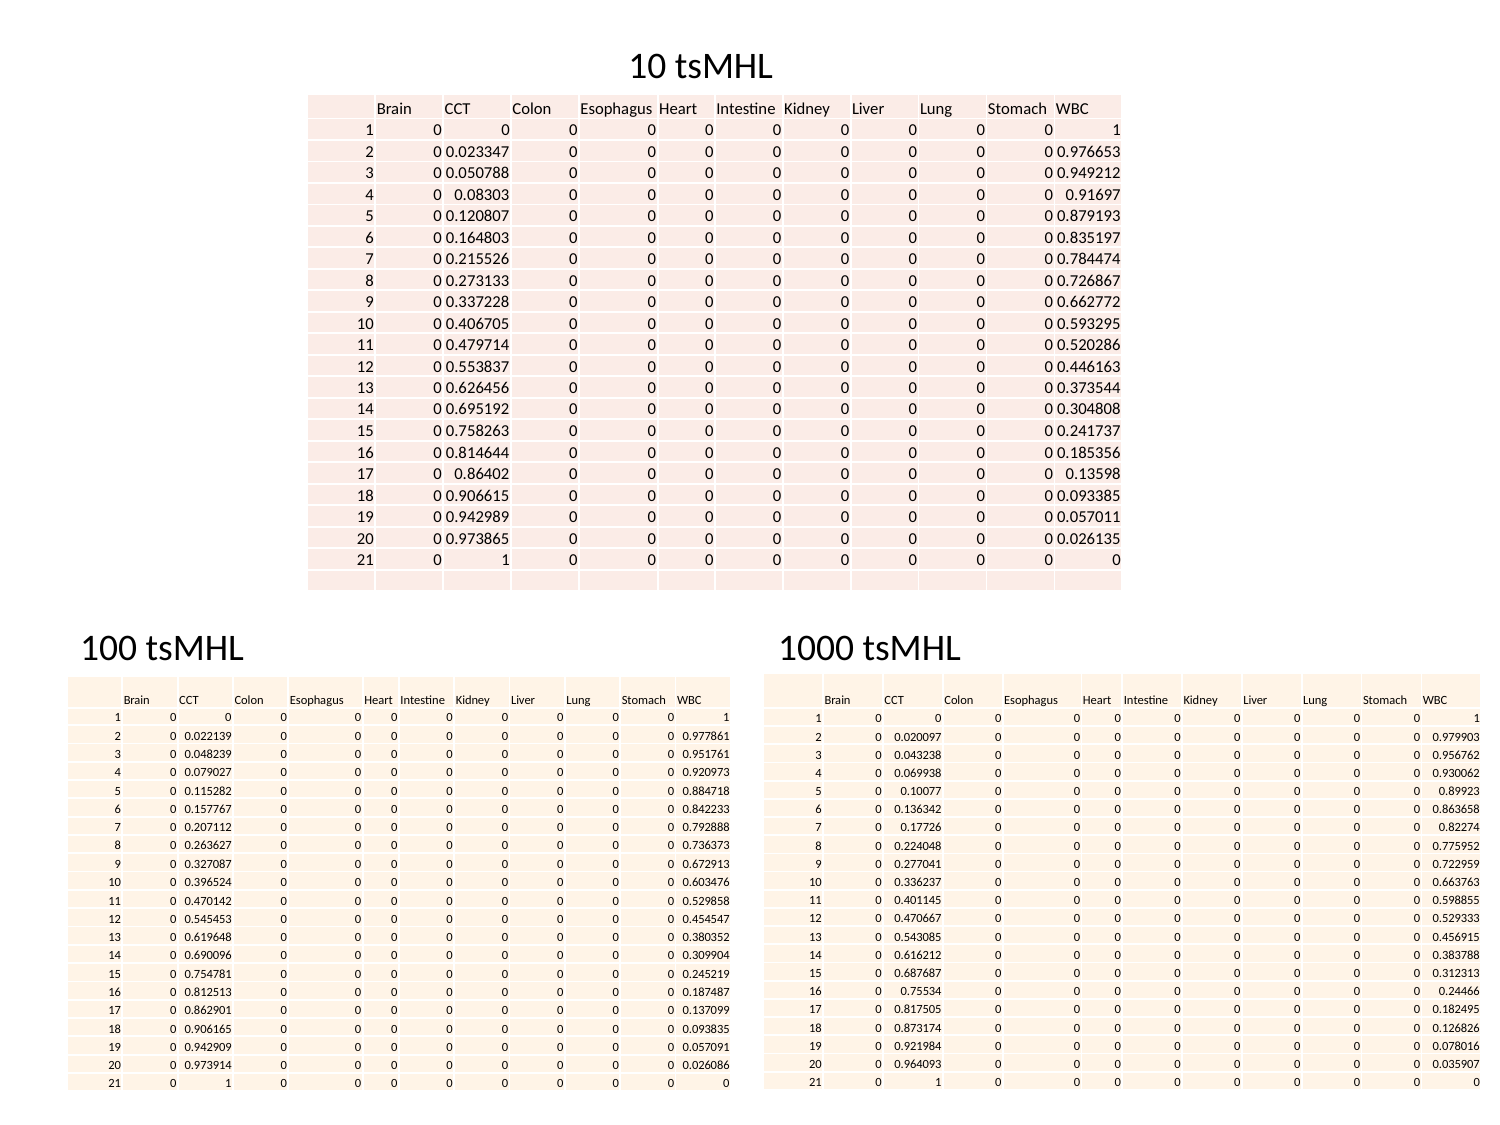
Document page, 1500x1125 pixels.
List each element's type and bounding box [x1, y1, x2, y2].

table_cell [919, 313, 986, 332]
table_cell [919, 549, 986, 569]
table_cell [580, 399, 657, 418]
table_cell [1303, 1054, 1361, 1071]
table_cell [716, 141, 782, 161]
table_cell [566, 1037, 619, 1054]
table_cell [1243, 1000, 1301, 1016]
table_cell [289, 836, 362, 852]
table_cell [784, 291, 850, 311]
table_cell [308, 506, 374, 526]
table_cell [716, 485, 782, 504]
table_cell [659, 184, 714, 204]
table_cell [716, 571, 782, 590]
table_cell [1004, 945, 1081, 962]
table_cell [784, 119, 850, 139]
table_cell [455, 872, 509, 889]
table_cell [764, 745, 822, 762]
table_header [944, 674, 1002, 707]
table_cell [676, 872, 730, 889]
table_cell [676, 781, 730, 797]
table_cell [621, 709, 675, 724]
table_cell [1055, 227, 1121, 246]
table_cell [987, 549, 1054, 569]
table_cell [659, 248, 714, 268]
table_cell [364, 709, 398, 724]
table_cell [566, 744, 619, 761]
table_cell [510, 799, 564, 816]
table_cell [621, 1001, 675, 1017]
table_cell [510, 872, 564, 889]
table_cell [123, 927, 177, 944]
table_cell [621, 891, 675, 907]
table_cell [1303, 927, 1361, 943]
table_cell [376, 442, 442, 461]
table_cell [1004, 727, 1081, 743]
table_cell [884, 763, 942, 780]
table_cell [919, 248, 986, 268]
table_cell [621, 964, 675, 981]
table_cell [234, 1074, 287, 1090]
table_cell [1303, 800, 1361, 816]
table_cell [1123, 945, 1181, 962]
table_cell [510, 726, 564, 743]
table_cell [1004, 763, 1081, 780]
table_cell [1303, 1018, 1361, 1034]
table_cell [919, 399, 986, 418]
table_cell [1123, 1018, 1181, 1034]
table_cell [308, 420, 374, 440]
table_cell [659, 420, 714, 440]
table_cell [1123, 927, 1181, 943]
table_cell [566, 982, 619, 999]
table_cell [123, 1037, 177, 1054]
table_cell [1303, 945, 1361, 962]
table_cell [364, 872, 398, 889]
table_cell [987, 356, 1054, 375]
table_cell [824, 927, 882, 943]
table_cell [289, 909, 362, 926]
table_cell [308, 291, 374, 311]
table_cell [716, 463, 782, 483]
table_cell [510, 982, 564, 999]
table_cell [1123, 709, 1181, 725]
table_cell [1303, 836, 1361, 853]
table_cell [1362, 854, 1421, 871]
table_cell [1183, 1073, 1241, 1089]
table_cell [621, 1056, 675, 1072]
table_cell [944, 1073, 1002, 1089]
table_cell [764, 927, 822, 943]
table_cell [676, 1074, 730, 1090]
table_cell [1123, 745, 1181, 762]
table_cell [987, 377, 1054, 397]
table_cell [400, 891, 453, 907]
table_cell [716, 356, 782, 375]
table_cell [68, 799, 121, 816]
table_cell [716, 291, 782, 311]
table_cell [1123, 1073, 1181, 1089]
table_cell [676, 1001, 730, 1017]
table_cell [1303, 963, 1361, 980]
table_cell [716, 162, 782, 182]
table_cell [1055, 141, 1121, 161]
table_cell [444, 485, 510, 504]
table_cell [944, 818, 1002, 834]
table_cell [400, 726, 453, 743]
table_cell [234, 1056, 287, 1072]
table_cell [179, 1019, 232, 1035]
table_cell [1004, 982, 1081, 998]
table_cell [1422, 963, 1480, 980]
table_header [676, 677, 730, 707]
table_header [1422, 674, 1480, 707]
table_cell [580, 270, 657, 289]
table_cell [1004, 891, 1081, 907]
table_cell [512, 270, 578, 289]
table_cell [824, 800, 882, 816]
table_cell [512, 463, 578, 483]
table_cell [68, 927, 121, 944]
table_cell [824, 909, 882, 925]
table_cell [1183, 927, 1241, 943]
table_cell [1362, 891, 1421, 907]
table_cell [784, 313, 850, 332]
table_cell [716, 549, 782, 569]
table_cell [944, 763, 1002, 780]
table_cell [1243, 763, 1301, 780]
table_cell [1055, 119, 1121, 139]
table_cell [566, 818, 619, 834]
table_cell [68, 781, 121, 797]
table_cell [676, 1037, 730, 1054]
table_cell [987, 184, 1054, 204]
table_cell [510, 1001, 564, 1017]
table_cell [1004, 854, 1081, 871]
table_cell [676, 927, 730, 944]
table_cell [364, 726, 398, 743]
table_cell [1183, 963, 1241, 980]
table_cell [1055, 549, 1121, 569]
table_cell [621, 854, 675, 871]
table_cell [376, 356, 442, 375]
table_cell [621, 744, 675, 761]
table_header [884, 676, 942, 707]
table_cell [884, 1018, 942, 1034]
table_cell [884, 854, 942, 871]
table_cell [1243, 800, 1301, 816]
table_cell [1055, 485, 1121, 504]
table_cell [376, 463, 442, 483]
table_cell [659, 313, 714, 332]
table_cell [716, 528, 782, 547]
table_cell [289, 927, 362, 944]
table_cell [580, 227, 657, 246]
table_cell [376, 227, 442, 246]
table_cell [444, 463, 510, 483]
table_cell [1422, 872, 1480, 889]
table_cell [580, 334, 657, 354]
table_cell [784, 270, 850, 289]
table_cell [1422, 727, 1480, 743]
table_cell [376, 119, 442, 139]
table_cell [852, 528, 918, 547]
table_cell [764, 763, 822, 780]
table_cell [308, 442, 374, 461]
table_cell [364, 744, 398, 761]
table_cell [123, 964, 177, 981]
table_cell [784, 184, 850, 204]
table_cell [987, 399, 1054, 418]
table_cell [1055, 356, 1121, 375]
table_cell [68, 1056, 121, 1072]
table_cell [455, 763, 509, 779]
table_header [444, 95, 510, 118]
table_cell [123, 946, 177, 962]
table_cell [510, 1074, 564, 1090]
table_cell [510, 709, 564, 724]
table_cell [764, 891, 822, 907]
table_cell [1082, 836, 1121, 853]
table_cell [1004, 782, 1081, 798]
table_cell [621, 836, 675, 852]
table_cell [884, 727, 942, 743]
table_cell [364, 818, 398, 834]
table_cell [944, 982, 1002, 998]
table_cell [944, 745, 1002, 762]
table_cell [824, 945, 882, 962]
table_cell [824, 1054, 882, 1071]
table_cell [1004, 818, 1081, 834]
table_cell [68, 1019, 121, 1035]
table_cell [512, 248, 578, 268]
table_cell [784, 205, 850, 225]
table_cell [944, 782, 1002, 798]
table_cell [764, 909, 822, 925]
table_cell [566, 1074, 619, 1090]
table_cell [1055, 270, 1121, 289]
table_cell [676, 909, 730, 926]
table_cell [659, 549, 714, 569]
table_cell [919, 463, 986, 483]
table_cell [444, 141, 510, 161]
table_cell [234, 744, 287, 761]
table_cell [659, 485, 714, 504]
table_header [1243, 674, 1301, 707]
table_cell [308, 141, 374, 161]
table_header [512, 95, 578, 118]
table_cell [1243, 854, 1301, 871]
table_cell [179, 1001, 232, 1017]
table_cell [1004, 909, 1081, 925]
table_header [621, 677, 675, 707]
table_cell [784, 248, 850, 268]
table_cell [659, 506, 714, 526]
table_cell [764, 709, 822, 725]
table_header [566, 677, 619, 707]
table_cell [852, 399, 918, 418]
table_cell [510, 781, 564, 797]
table_cell [1422, 909, 1480, 925]
table_cell [364, 909, 398, 926]
table_cell [1303, 872, 1361, 889]
table_cell [884, 891, 942, 907]
table_cell [1055, 291, 1121, 311]
table_cell [364, 1056, 398, 1072]
table_cell [376, 399, 442, 418]
table_cell [1123, 891, 1181, 907]
table_cell [944, 709, 1002, 725]
table_cell [364, 1019, 398, 1035]
table_cell [364, 1001, 398, 1017]
table_cell [580, 205, 657, 225]
table_cell [852, 119, 918, 139]
table_cell [510, 1019, 564, 1035]
table_cell [566, 1019, 619, 1035]
table_cell [566, 763, 619, 779]
table_cell [400, 982, 453, 999]
table_cell [1303, 709, 1361, 725]
table_cell [716, 506, 782, 526]
table_cell [764, 836, 822, 853]
table_cell [1055, 377, 1121, 397]
table_cell [1123, 763, 1181, 780]
table_cell [580, 313, 657, 332]
table_cell [1183, 982, 1241, 998]
table_header [824, 676, 882, 707]
table_cell [68, 709, 121, 724]
table_cell [884, 800, 942, 816]
table_cell [1243, 872, 1301, 889]
table_header [716, 95, 782, 118]
table_cell [400, 872, 453, 889]
table_cell [512, 399, 578, 418]
table_cell [884, 909, 942, 925]
table_cell [179, 799, 232, 816]
table_cell [234, 763, 287, 779]
table_cell [1055, 205, 1121, 225]
table_cell [716, 119, 782, 139]
table_cell [944, 909, 1002, 925]
table_cell [1082, 982, 1121, 998]
table_cell [400, 1056, 453, 1072]
table_cell [987, 291, 1054, 311]
table_cell [376, 485, 442, 504]
table_cell [1004, 836, 1081, 853]
table_cell [1123, 1054, 1181, 1071]
table_header [1362, 674, 1421, 707]
table_cell [852, 313, 918, 332]
table_header [1303, 674, 1361, 707]
table_header [455, 677, 509, 707]
table_cell [824, 1000, 882, 1016]
table_cell [919, 141, 986, 161]
table_cell [676, 744, 730, 761]
table_cell [852, 184, 918, 204]
table_cell [566, 1001, 619, 1017]
table_cell [824, 709, 882, 725]
table_cell [1243, 927, 1301, 943]
table_cell [824, 1036, 882, 1053]
table_cell [308, 356, 374, 375]
table_cell [884, 945, 942, 962]
table_cell [364, 891, 398, 907]
table_cell [376, 162, 442, 182]
table_cell [1243, 745, 1301, 762]
table_cell [1183, 782, 1241, 798]
table_cell [1243, 891, 1301, 907]
table_cell [659, 291, 714, 311]
table_cell [1183, 709, 1241, 725]
table_cell [852, 506, 918, 526]
table_cell [987, 141, 1054, 161]
table_cell [400, 946, 453, 962]
table_cell [944, 1036, 1002, 1053]
table_cell [1123, 909, 1181, 925]
table_cell [1303, 745, 1361, 762]
table_header [68, 677, 121, 707]
table_cell [289, 1037, 362, 1054]
table_cell [580, 162, 657, 182]
table_cell [123, 854, 177, 871]
table_cell [659, 463, 714, 483]
table_header [1183, 674, 1241, 707]
table_cell [1422, 818, 1480, 834]
table_cell [1055, 248, 1121, 268]
table_cell [1422, 1073, 1480, 1089]
table_cell [566, 909, 619, 926]
table_cell [1123, 872, 1181, 889]
table_cell [566, 709, 619, 724]
table_cell [1243, 1054, 1301, 1071]
table_cell [179, 1074, 232, 1090]
table_cell [1123, 800, 1181, 816]
table_cell [1303, 982, 1361, 998]
table_cell [234, 872, 287, 889]
table_cell [510, 946, 564, 962]
table_cell [987, 248, 1054, 268]
table_header [784, 95, 850, 118]
table_cell [824, 1018, 882, 1034]
table_cell [455, 946, 509, 962]
table_cell [852, 162, 918, 182]
table_cell [676, 1019, 730, 1035]
text_box [65, 615, 274, 676]
table_cell [1362, 1000, 1421, 1016]
table_cell [1055, 420, 1121, 440]
table_cell [455, 1056, 509, 1072]
table_cell [824, 872, 882, 889]
table_cell [1082, 818, 1121, 834]
table_cell [919, 291, 986, 311]
table_cell [580, 141, 657, 161]
table_cell [455, 891, 509, 907]
table_cell [68, 744, 121, 761]
table_cell [510, 744, 564, 761]
table_cell [716, 248, 782, 268]
table_cell [1183, 836, 1241, 853]
table_header [400, 677, 453, 707]
table_cell [919, 119, 986, 139]
table_cell [1243, 727, 1301, 743]
table_cell [455, 709, 509, 724]
table_cell [1303, 1000, 1361, 1016]
table_cell [1362, 963, 1421, 980]
table_cell [1004, 800, 1081, 816]
table_cell [1243, 836, 1301, 853]
table_cell [123, 763, 177, 779]
table_cell [68, 964, 121, 981]
table_cell [852, 356, 918, 375]
table_cell [234, 1019, 287, 1035]
table_cell [676, 854, 730, 871]
table_cell [444, 549, 510, 569]
table_cell [510, 1037, 564, 1054]
table_cell [566, 891, 619, 907]
table_cell [512, 420, 578, 440]
table_cell [987, 334, 1054, 354]
table_cell [1422, 1036, 1480, 1053]
table_cell [1004, 745, 1081, 762]
table_cell [364, 964, 398, 981]
table_cell [1055, 506, 1121, 526]
table_cell [179, 836, 232, 852]
table_cell [852, 442, 918, 461]
table_cell [784, 485, 850, 504]
table_cell [68, 982, 121, 999]
table_cell [364, 799, 398, 816]
table_cell [764, 982, 822, 998]
table_cell [444, 420, 510, 440]
table_cell [444, 248, 510, 268]
table_cell [659, 205, 714, 225]
table_cell [987, 119, 1054, 139]
table_cell [944, 927, 1002, 943]
table_cell [376, 248, 442, 268]
table_cell [376, 506, 442, 526]
table_cell [1362, 836, 1421, 853]
table_cell [884, 836, 942, 853]
table_cell [1004, 1054, 1081, 1071]
table_cell [376, 420, 442, 440]
table_cell [1082, 872, 1121, 889]
table_cell [1362, 818, 1421, 834]
table_cell [987, 463, 1054, 483]
table_cell [179, 964, 232, 981]
table_cell [289, 1019, 362, 1035]
table_cell [123, 872, 177, 889]
table_cell [716, 399, 782, 418]
table_cell [987, 162, 1054, 182]
table_cell [234, 799, 287, 816]
table_cell [1362, 763, 1421, 780]
table_cell [1082, 1054, 1121, 1071]
table_cell [308, 399, 374, 418]
table_cell [234, 836, 287, 852]
table_cell [234, 964, 287, 981]
table_cell [919, 356, 986, 375]
table_cell [400, 1037, 453, 1054]
table_cell [1243, 818, 1301, 834]
table_cell [512, 334, 578, 354]
table_cell [123, 836, 177, 852]
table_cell [308, 313, 374, 332]
table_cell [455, 744, 509, 761]
table_header [852, 95, 918, 118]
table_cell [764, 727, 822, 743]
table_cell [444, 506, 510, 526]
table_cell [716, 184, 782, 204]
table_cell [1422, 800, 1480, 816]
table_cell [510, 909, 564, 926]
table_cell [824, 982, 882, 998]
table_cell [884, 872, 942, 889]
table_cell [1183, 872, 1241, 889]
table_cell [376, 313, 442, 332]
table_cell [621, 1074, 675, 1090]
table_cell [1422, 709, 1480, 725]
table_cell [1183, 818, 1241, 834]
table_cell [1004, 709, 1081, 725]
table_cell [1055, 399, 1121, 418]
table_cell [444, 227, 510, 246]
table_cell [123, 744, 177, 761]
table_cell [884, 709, 942, 725]
table_cell [364, 927, 398, 944]
table_cell [944, 836, 1002, 853]
table_cell [716, 442, 782, 461]
table_cell [1243, 963, 1301, 980]
table_header [659, 95, 714, 118]
table_cell [1362, 945, 1421, 962]
table_cell [512, 205, 578, 225]
table_cell [1055, 571, 1121, 590]
table_cell [676, 726, 730, 743]
table_cell [1303, 854, 1361, 871]
table_cell [1183, 891, 1241, 907]
table_cell [1082, 1036, 1121, 1053]
table_cell [179, 1037, 232, 1054]
table_cell [400, 744, 453, 761]
table_cell [364, 982, 398, 999]
table_cell [784, 420, 850, 440]
table_header [364, 677, 398, 707]
table_cell [364, 1074, 398, 1090]
table_cell [68, 1037, 121, 1054]
table_cell [764, 963, 822, 980]
table_cell [566, 872, 619, 889]
table_cell [308, 485, 374, 504]
table_cell [1123, 1036, 1181, 1053]
table_cell [716, 313, 782, 332]
table_cell [716, 377, 782, 397]
table_cell [784, 528, 850, 547]
table_cell [289, 726, 362, 743]
table_cell [1123, 727, 1181, 743]
table_header [987, 95, 1054, 118]
table_cell [444, 377, 510, 397]
table_cell [764, 800, 822, 816]
table_cell [1082, 891, 1121, 907]
table_cell [123, 818, 177, 834]
table_cell [621, 927, 675, 944]
table_cell [764, 1018, 822, 1034]
table_cell [764, 1073, 822, 1089]
table_cell [1082, 745, 1121, 762]
table_cell [676, 763, 730, 779]
table_cell [716, 420, 782, 440]
table_cell [179, 946, 232, 962]
table_cell [852, 549, 918, 569]
table_cell [659, 270, 714, 289]
table_cell [444, 334, 510, 354]
table_cell [944, 872, 1002, 889]
table_cell [234, 909, 287, 926]
table_cell [884, 1036, 942, 1053]
table_cell [784, 162, 850, 182]
table_cell [179, 1056, 232, 1072]
table_cell [1082, 927, 1121, 943]
table_cell [676, 982, 730, 999]
table_cell [1362, 745, 1421, 762]
table_cell [676, 799, 730, 816]
table_cell [659, 442, 714, 461]
table_cell [884, 745, 942, 762]
table_cell [1303, 909, 1361, 925]
table_cell [764, 782, 822, 798]
table_cell [919, 270, 986, 289]
table_cell [1243, 782, 1301, 798]
table_cell [824, 763, 882, 780]
table_cell [764, 1036, 822, 1053]
table_cell [364, 836, 398, 852]
table_cell [621, 799, 675, 816]
table_header [1004, 674, 1081, 707]
table_cell [944, 963, 1002, 980]
table_cell [123, 799, 177, 816]
table_cell [455, 909, 509, 926]
table_header [1055, 95, 1121, 118]
table_cell [1183, 763, 1241, 780]
table_cell [1243, 1073, 1301, 1089]
table_cell [1303, 1036, 1361, 1053]
table_cell [852, 227, 918, 246]
table_cell [1362, 982, 1421, 998]
table_cell [376, 291, 442, 311]
table_cell [784, 399, 850, 418]
table_cell [1243, 1036, 1301, 1053]
table_cell [1303, 763, 1361, 780]
table_header [1082, 674, 1121, 707]
table_cell [784, 549, 850, 569]
table_cell [1183, 854, 1241, 871]
table_cell [764, 1054, 822, 1071]
table_cell [444, 119, 510, 139]
table_cell [1422, 745, 1480, 762]
table_cell [1055, 162, 1121, 182]
table_cell [716, 334, 782, 354]
table_cell [659, 528, 714, 547]
table_cell [919, 571, 986, 590]
table_cell [1362, 1054, 1421, 1071]
table_cell [1004, 963, 1081, 980]
table_cell [308, 227, 374, 246]
table_cell [784, 506, 850, 526]
table_cell [1082, 854, 1121, 871]
table_cell [676, 1056, 730, 1072]
table_cell [400, 854, 453, 871]
table_cell [621, 763, 675, 779]
table_cell [1055, 528, 1121, 547]
table_cell [566, 1056, 619, 1072]
table_cell [289, 891, 362, 907]
table_cell [919, 162, 986, 182]
table_cell [376, 141, 442, 161]
table_cell [455, 964, 509, 981]
table_cell [884, 1000, 942, 1016]
table_cell [455, 836, 509, 852]
table_cell [376, 270, 442, 289]
table_cell [824, 963, 882, 980]
table_cell [1362, 800, 1421, 816]
table_cell [1183, 1000, 1241, 1016]
table_cell [308, 571, 374, 590]
table_cell [884, 782, 942, 798]
table_cell [1183, 1018, 1241, 1034]
table_cell [510, 763, 564, 779]
table_cell [234, 1037, 287, 1054]
table_cell [289, 763, 362, 779]
table_cell [512, 485, 578, 504]
table_cell [580, 291, 657, 311]
table_cell [884, 927, 942, 943]
table_cell [824, 727, 882, 743]
table_cell [1422, 945, 1480, 962]
table_cell [512, 442, 578, 461]
table_cell [444, 184, 510, 204]
table_cell [512, 141, 578, 161]
table_cell [123, 781, 177, 797]
table_cell [1082, 1000, 1121, 1016]
table_cell [289, 964, 362, 981]
table_cell [1303, 727, 1361, 743]
table_cell [123, 982, 177, 999]
table_cell [1303, 891, 1361, 907]
table_cell [512, 377, 578, 397]
table_cell [308, 184, 374, 204]
table_cell [364, 1037, 398, 1054]
table_cell [1362, 872, 1421, 889]
table_cell [455, 1037, 509, 1054]
table_cell [308, 463, 374, 483]
text_box [763, 615, 992, 676]
table_header [308, 95, 374, 118]
table_cell [1362, 1036, 1421, 1053]
table_cell [1362, 782, 1421, 798]
table_header [289, 677, 362, 707]
table_cell [1243, 909, 1301, 925]
table_cell [289, 1074, 362, 1090]
table_cell [68, 891, 121, 907]
table_cell [852, 141, 918, 161]
table_cell [784, 141, 850, 161]
table_cell [234, 927, 287, 944]
table_cell [512, 506, 578, 526]
table_cell [676, 891, 730, 907]
table_cell [852, 571, 918, 590]
table_cell [884, 982, 942, 998]
table_cell [919, 377, 986, 397]
table_cell [444, 291, 510, 311]
table_cell [376, 184, 442, 204]
table_cell [784, 334, 850, 354]
table_cell [123, 1074, 177, 1090]
table_cell [824, 818, 882, 834]
table_header [123, 677, 177, 707]
table_cell [1123, 963, 1181, 980]
table_cell [1055, 184, 1121, 204]
table_cell [676, 946, 730, 962]
table_cell [123, 909, 177, 926]
table_cell [179, 872, 232, 889]
table_cell [824, 1073, 882, 1089]
table_header [919, 95, 986, 118]
table_cell [308, 377, 374, 397]
table_cell [1004, 1000, 1081, 1016]
table_cell [455, 927, 509, 944]
table_cell [1303, 1073, 1361, 1089]
table_cell [676, 836, 730, 852]
table_cell [400, 763, 453, 779]
table_cell [123, 1001, 177, 1017]
table_cell [1362, 727, 1421, 743]
table_cell [510, 818, 564, 834]
table_header [376, 95, 442, 118]
table_cell [1362, 1073, 1421, 1089]
table_cell [289, 982, 362, 999]
table_cell [1183, 745, 1241, 762]
table_cell [308, 205, 374, 225]
table_header [580, 95, 657, 118]
table_cell [1123, 982, 1181, 998]
table_cell [1362, 927, 1421, 943]
table_cell [659, 227, 714, 246]
table_cell [123, 1056, 177, 1072]
table_cell [919, 227, 986, 246]
table_cell [987, 205, 1054, 225]
table_cell [1004, 1036, 1081, 1053]
text_box [613, 33, 789, 94]
table_cell [289, 872, 362, 889]
table_cell [400, 1001, 453, 1017]
table_cell [716, 227, 782, 246]
table_cell [919, 334, 986, 354]
table_cell [123, 1019, 177, 1035]
table_cell [884, 818, 942, 834]
table_cell [1243, 709, 1301, 725]
table_cell [234, 818, 287, 834]
table_cell [400, 781, 453, 797]
table_cell [1422, 782, 1480, 798]
table_cell [179, 982, 232, 999]
table_cell [455, 982, 509, 999]
table_cell [852, 463, 918, 483]
table_cell [987, 571, 1054, 590]
table_cell [376, 549, 442, 569]
table_cell [1082, 1073, 1121, 1089]
table_cell [179, 726, 232, 743]
table_cell [566, 927, 619, 944]
table_cell [621, 781, 675, 797]
table_cell [234, 854, 287, 871]
table_cell [512, 291, 578, 311]
table_cell [987, 506, 1054, 526]
table_cell [919, 184, 986, 204]
table_cell [1422, 854, 1480, 871]
table_cell [1082, 963, 1121, 980]
table_cell [308, 270, 374, 289]
table_cell [234, 709, 287, 724]
table_cell [580, 549, 657, 569]
table_cell [884, 1054, 942, 1071]
table_cell [566, 854, 619, 871]
table_cell [68, 836, 121, 852]
table_cell [179, 781, 232, 797]
table_cell [444, 313, 510, 332]
table_cell [580, 463, 657, 483]
table_cell [512, 528, 578, 547]
table_header [179, 677, 232, 707]
table_cell [852, 291, 918, 311]
table_cell [764, 945, 822, 962]
table_cell [400, 1074, 453, 1090]
table_cell [764, 854, 822, 871]
table_cell [308, 549, 374, 569]
table_cell [784, 571, 850, 590]
table_cell [444, 205, 510, 225]
table_cell [1004, 872, 1081, 889]
table_cell [234, 982, 287, 999]
table_cell [68, 854, 121, 871]
table_cell [566, 799, 619, 816]
table_header [764, 676, 822, 707]
table_cell [444, 356, 510, 375]
table_cell [68, 1074, 121, 1090]
table_cell [1183, 1036, 1241, 1053]
table_cell [1183, 909, 1241, 925]
table_cell [1123, 818, 1181, 834]
table_cell [580, 184, 657, 204]
table_cell [289, 818, 362, 834]
table_cell [510, 854, 564, 871]
table_cell [944, 1054, 1002, 1071]
table_cell [1422, 927, 1480, 943]
table_header [510, 677, 564, 707]
table_cell [852, 334, 918, 354]
table_cell [364, 946, 398, 962]
table_cell [68, 818, 121, 834]
table_cell [179, 763, 232, 779]
table_cell [1004, 927, 1081, 943]
table_cell [289, 709, 362, 724]
table_cell [510, 836, 564, 852]
table_cell [510, 1056, 564, 1072]
table_cell [444, 270, 510, 289]
table_cell [659, 162, 714, 182]
table_cell [1243, 982, 1301, 998]
table_cell [512, 162, 578, 182]
table_cell [1055, 463, 1121, 483]
table_cell [784, 463, 850, 483]
table_cell [824, 782, 882, 798]
table_cell [566, 964, 619, 981]
table_cell [944, 800, 1002, 816]
table_cell [289, 781, 362, 797]
table_cell [566, 946, 619, 962]
table_cell [580, 420, 657, 440]
table_cell [824, 836, 882, 853]
table_cell [455, 854, 509, 871]
table_cell [580, 356, 657, 375]
table_cell [68, 946, 121, 962]
table_cell [376, 205, 442, 225]
table_cell [659, 334, 714, 354]
table_cell [1362, 1018, 1421, 1034]
table_cell [852, 270, 918, 289]
table_cell [400, 709, 453, 724]
table_cell [308, 248, 374, 268]
table_cell [676, 818, 730, 834]
table_cell [510, 891, 564, 907]
table_cell [1183, 1054, 1241, 1071]
table_cell [659, 356, 714, 375]
table_cell [510, 964, 564, 981]
table_cell [659, 377, 714, 397]
table_cell [764, 818, 822, 834]
table_cell [621, 982, 675, 999]
table_cell [400, 799, 453, 816]
table_cell [884, 1073, 942, 1089]
table_cell [1082, 945, 1121, 962]
table_cell [784, 377, 850, 397]
table_cell [1422, 1054, 1480, 1071]
table_cell [289, 1001, 362, 1017]
table_cell [1362, 909, 1421, 925]
table_cell [987, 420, 1054, 440]
table_cell [716, 205, 782, 225]
table_cell [444, 162, 510, 182]
table_cell [1082, 727, 1121, 743]
table_cell [376, 528, 442, 547]
table_cell [444, 528, 510, 547]
table_cell [1004, 1073, 1081, 1089]
table_cell [289, 946, 362, 962]
table_cell [512, 184, 578, 204]
table_cell [179, 909, 232, 926]
table_cell [824, 854, 882, 871]
table_cell [68, 726, 121, 743]
table_cell [580, 248, 657, 268]
table_cell [944, 1018, 1002, 1034]
table_cell [179, 709, 232, 724]
table_cell [289, 854, 362, 871]
table_cell [1082, 800, 1121, 816]
table_cell [400, 836, 453, 852]
table_cell [944, 1000, 1002, 1016]
table_cell [784, 227, 850, 246]
table_cell [764, 872, 822, 889]
table_cell [659, 399, 714, 418]
table_cell [566, 726, 619, 743]
table_cell [676, 709, 730, 724]
table_cell [852, 377, 918, 397]
table_cell [364, 763, 398, 779]
table_cell [512, 571, 578, 590]
table_cell [444, 571, 510, 590]
table_cell [68, 909, 121, 926]
table_cell [1422, 1000, 1480, 1016]
table_cell [289, 1056, 362, 1072]
table_cell [512, 119, 578, 139]
table_cell [919, 205, 986, 225]
table_cell [289, 744, 362, 761]
table_cell [1422, 1018, 1480, 1034]
table_cell [580, 506, 657, 526]
table_cell [987, 485, 1054, 504]
table_cell [884, 963, 942, 980]
table_cell [289, 799, 362, 816]
table_cell [308, 119, 374, 139]
table_cell [566, 836, 619, 852]
table_cell [1183, 727, 1241, 743]
table_cell [566, 781, 619, 797]
table_cell [919, 420, 986, 440]
table_cell [512, 227, 578, 246]
table_cell [1004, 1018, 1081, 1034]
table_cell [123, 709, 177, 724]
table_cell [621, 726, 675, 743]
table_cell [455, 818, 509, 834]
table_cell [455, 1001, 509, 1017]
table_cell [179, 927, 232, 944]
table_cell [987, 227, 1054, 246]
table_cell [179, 854, 232, 871]
table_cell [376, 377, 442, 397]
table_cell [852, 205, 918, 225]
table_cell [659, 571, 714, 590]
table_cell [944, 727, 1002, 743]
table_cell [1123, 1000, 1181, 1016]
table_cell [1422, 982, 1480, 998]
table_cell [784, 442, 850, 461]
table_cell [987, 442, 1054, 461]
table_cell [1422, 891, 1480, 907]
table_cell [1303, 818, 1361, 834]
table_cell [1055, 313, 1121, 332]
table_cell [1123, 854, 1181, 871]
table_cell [123, 891, 177, 907]
table_cell [1362, 709, 1421, 725]
table_cell [919, 506, 986, 526]
table_cell [944, 891, 1002, 907]
table_cell [234, 1001, 287, 1017]
table_cell [852, 420, 918, 440]
table_cell [824, 745, 882, 762]
table_cell [621, 1019, 675, 1035]
table_cell [234, 891, 287, 907]
table_cell [308, 162, 374, 182]
table_cell [400, 964, 453, 981]
table_cell [580, 119, 657, 139]
table_cell [444, 399, 510, 418]
table_cell [580, 442, 657, 461]
table_cell [455, 781, 509, 797]
table_cell [376, 334, 442, 354]
table_cell [1082, 909, 1121, 925]
table_cell [234, 726, 287, 743]
table_cell [764, 1000, 822, 1016]
table_cell [580, 485, 657, 504]
table_cell [824, 891, 882, 907]
table_cell [364, 781, 398, 797]
table_cell [308, 334, 374, 354]
table_cell [580, 377, 657, 397]
table_cell [1183, 800, 1241, 816]
table_cell [1422, 763, 1480, 780]
table_cell [512, 356, 578, 375]
table_cell [308, 528, 374, 547]
table_cell [512, 313, 578, 332]
table_cell [179, 744, 232, 761]
table_cell [123, 726, 177, 743]
table_cell [179, 818, 232, 834]
table_cell [784, 356, 850, 375]
table_cell [455, 726, 509, 743]
table_cell [621, 909, 675, 926]
table_cell [1123, 836, 1181, 853]
table_cell [1243, 1018, 1301, 1034]
table_cell [455, 1019, 509, 1035]
table_cell [1243, 945, 1301, 962]
table_cell [400, 818, 453, 834]
table_cell [659, 141, 714, 161]
table_cell [1303, 782, 1361, 798]
table_cell [1082, 763, 1121, 780]
table_cell [621, 872, 675, 889]
table_cell [400, 927, 453, 944]
table_cell [944, 854, 1002, 871]
table_cell [68, 763, 121, 779]
table_cell [580, 571, 657, 590]
table_cell [580, 528, 657, 547]
table_cell [659, 119, 714, 139]
table_cell [444, 442, 510, 461]
table_cell [1183, 945, 1241, 962]
table_cell [676, 964, 730, 981]
table_cell [1123, 782, 1181, 798]
table_cell [944, 945, 1002, 962]
table_header [1123, 674, 1181, 707]
table_cell [987, 270, 1054, 289]
table_cell [364, 854, 398, 871]
table_cell [919, 528, 986, 547]
table_cell [234, 781, 287, 797]
table_cell [919, 442, 986, 461]
table_cell [1055, 334, 1121, 354]
table_cell [512, 549, 578, 569]
table_cell [400, 1019, 453, 1035]
table_cell [1082, 782, 1121, 798]
table_header [234, 677, 287, 707]
table_cell [987, 528, 1054, 547]
table_cell [919, 485, 986, 504]
table_cell [68, 1001, 121, 1017]
table_cell [1055, 442, 1121, 461]
table_cell [1082, 709, 1121, 725]
table_cell [510, 927, 564, 944]
table_cell [234, 946, 287, 962]
table_cell [987, 313, 1054, 332]
table_cell [716, 270, 782, 289]
table_cell [400, 909, 453, 926]
table_cell [376, 571, 442, 590]
table_cell [455, 1074, 509, 1090]
table_cell [455, 799, 509, 816]
table_cell [852, 248, 918, 268]
table_cell [621, 946, 675, 962]
table_cell [68, 872, 121, 889]
table_cell [1422, 836, 1480, 853]
table_cell [179, 891, 232, 907]
table_cell [852, 485, 918, 504]
table_cell [1082, 1018, 1121, 1034]
table_cell [621, 1037, 675, 1054]
table_cell [621, 818, 675, 834]
